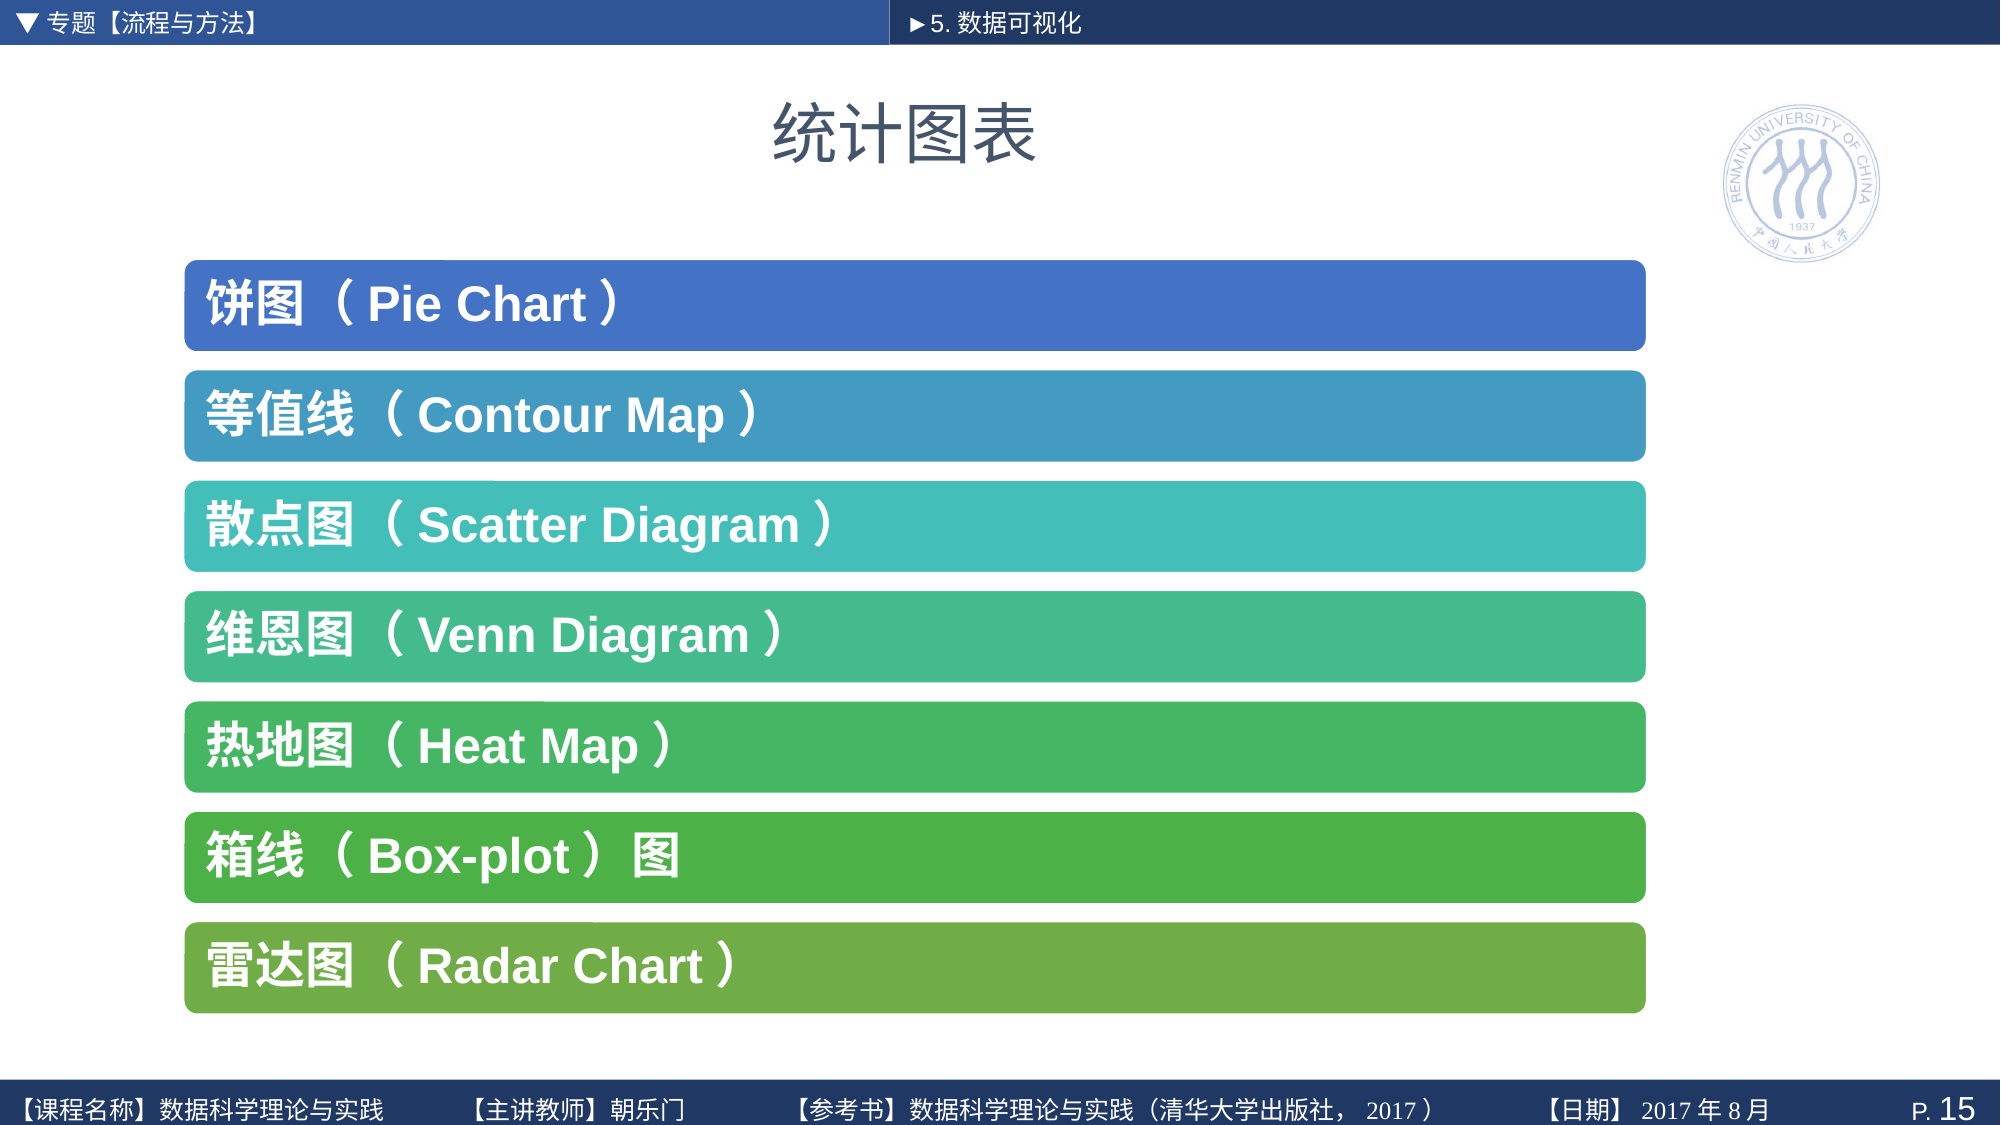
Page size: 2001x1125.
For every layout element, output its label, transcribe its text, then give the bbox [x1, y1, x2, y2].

list ▼专题【流程与方法】 [0, 0, 725, 43]
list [180, 245, 1650, 1028]
title 统计图表 [64, 64, 1745, 200]
list ►5.数据可视化 [890, 0, 1249, 43]
